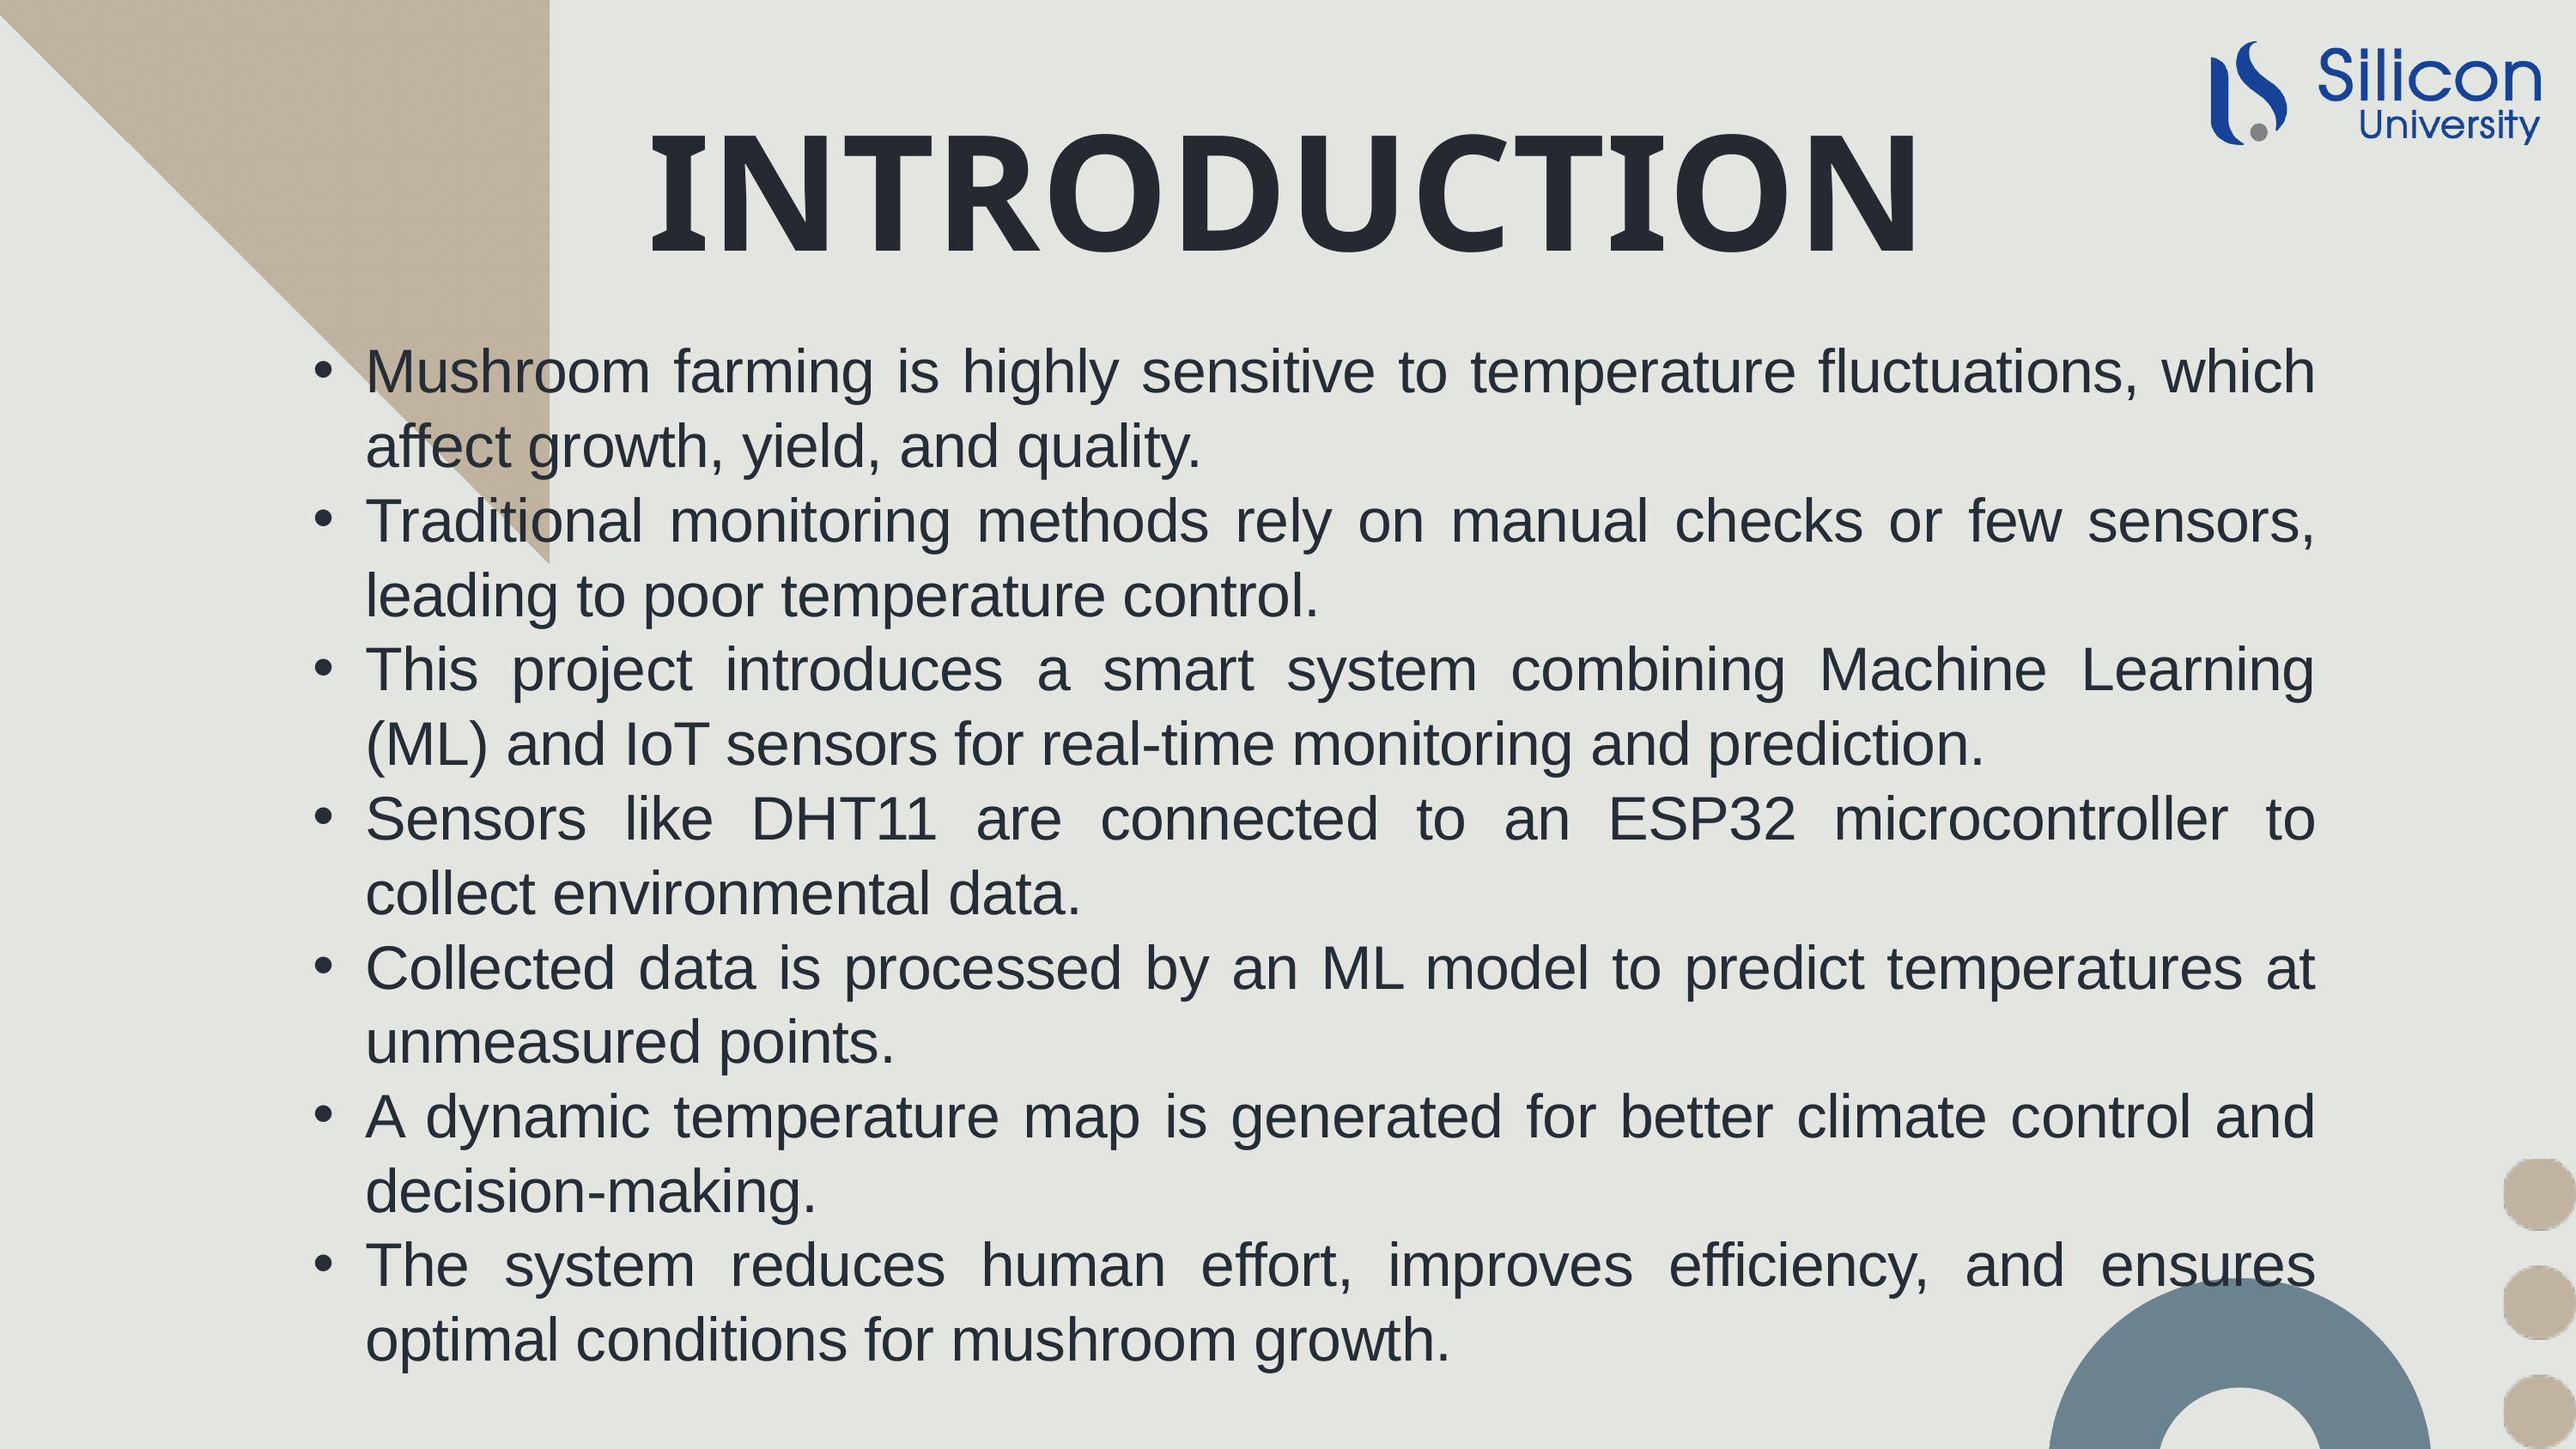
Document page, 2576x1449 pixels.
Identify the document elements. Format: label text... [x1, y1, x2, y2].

text_box [2503, 1159, 2576, 1449]
text_box [0, 0, 550, 565]
text_box INTRODUCTION [550, 155, 2154, 284]
text_box [2210, 41, 2541, 145]
text_box [2048, 1278, 2432, 1449]
text_box Mushroom farming is highly sensitive to temperature fluctuations, which affect growth, yield, and quality. Traditional monitoring methods rely on manual checks or few sensors, leading to poor temperature control. This project introduces a smart system combining Machine Learning (ML) and IoT sensors for real-time monitoring and prediction. Sensors like DHT11 are connected to an ESP32 microcontroller to collect environmental data. Collected data is processed by an ML model to predict temperatures at unmeasured points. A dynamic temperature map is generated for better climate control and decision-making. The system reduces human effort, improves efficiency, and ensures optimal conditions for mushroom growth. [260, 330, 2316, 1374]
